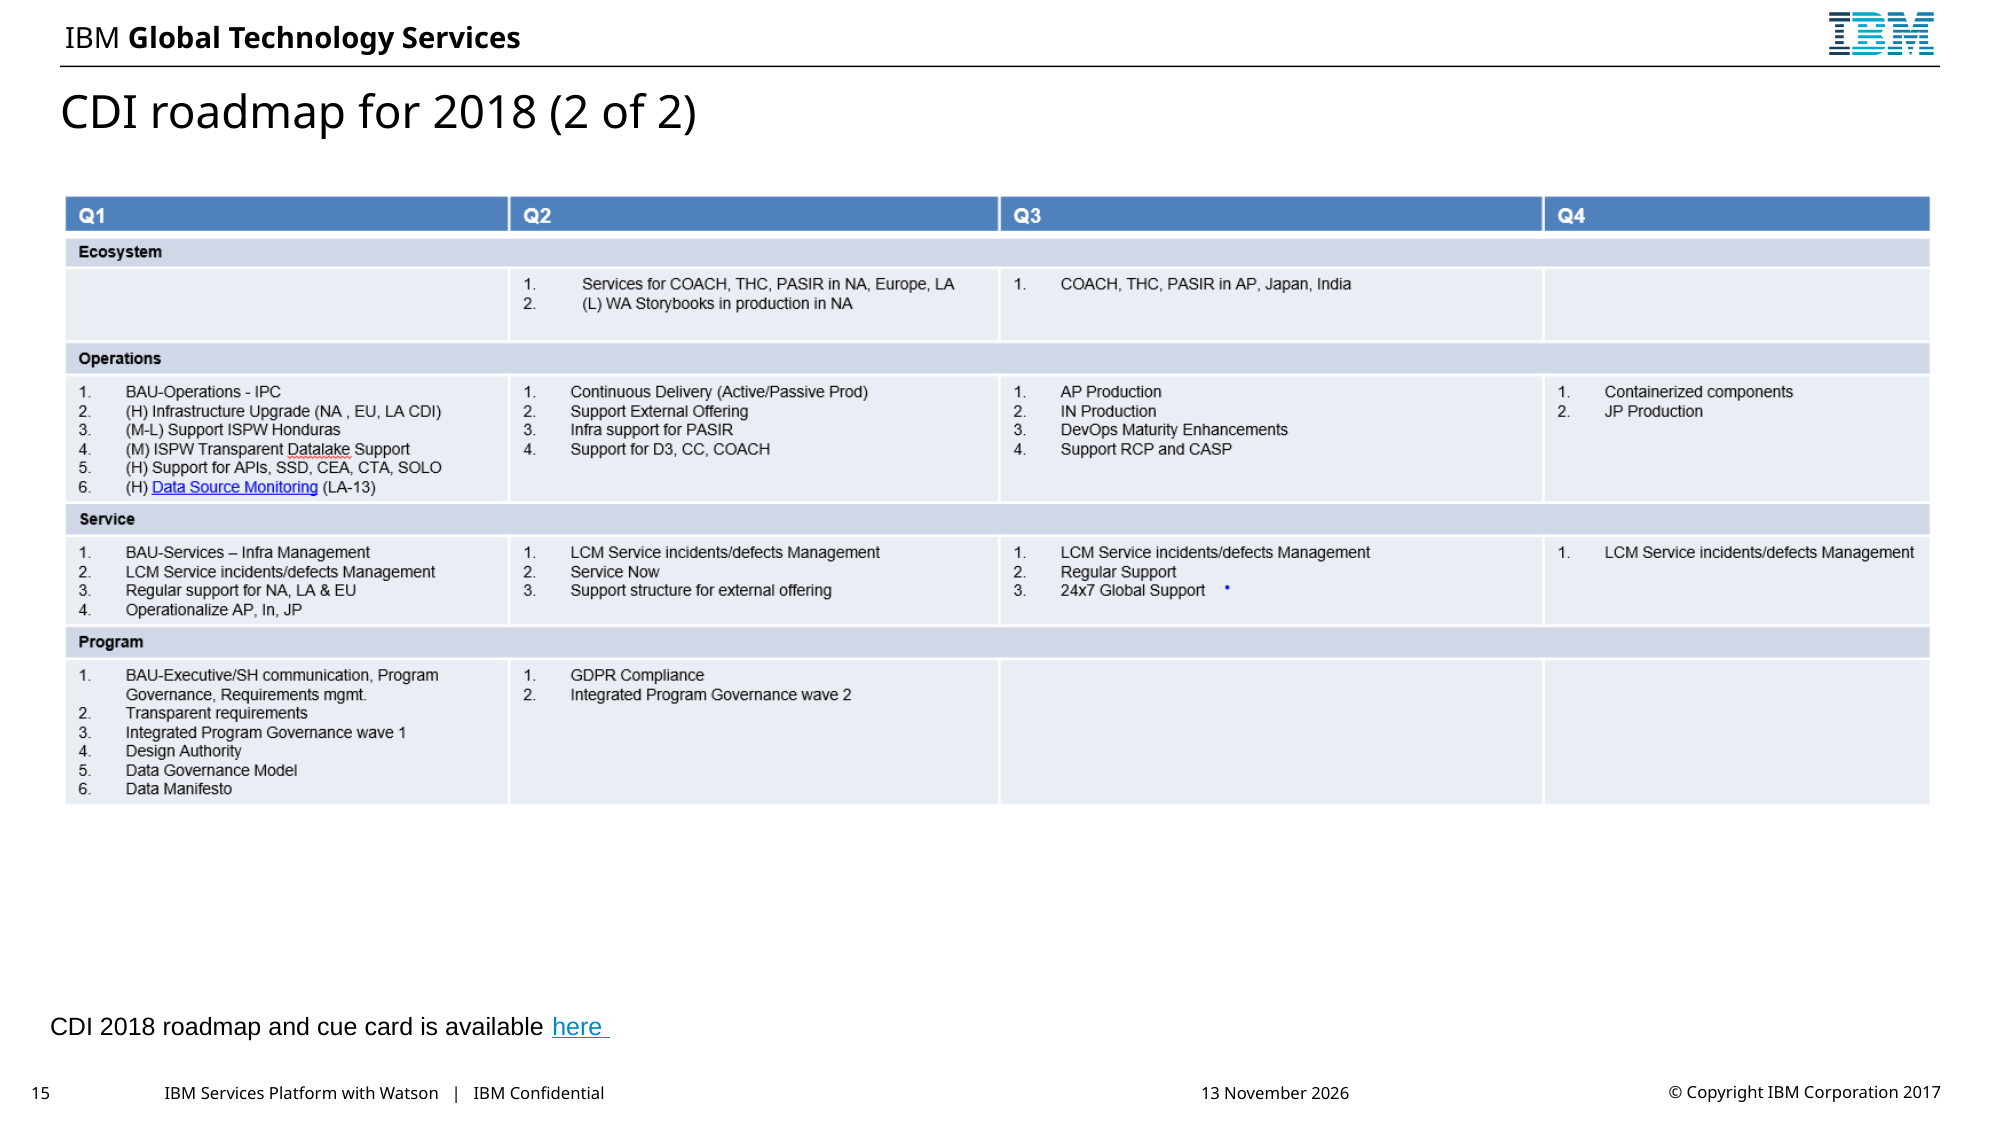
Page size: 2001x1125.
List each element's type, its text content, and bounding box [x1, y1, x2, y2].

picture [59, 184, 1940, 815]
title CDI roadmap for 2018 (2 of 2) [60, 75, 1940, 184]
picture [1829, 12, 1934, 55]
footer IBM Services Platform with Watson | IBM Confidential [149, 1071, 1173, 1125]
text_box CDI 2018 roadmap and cue card is available here [35, 1002, 625, 1048]
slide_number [1177, 1071, 1567, 1125]
slide_number 15 [7, 1071, 134, 1125]
